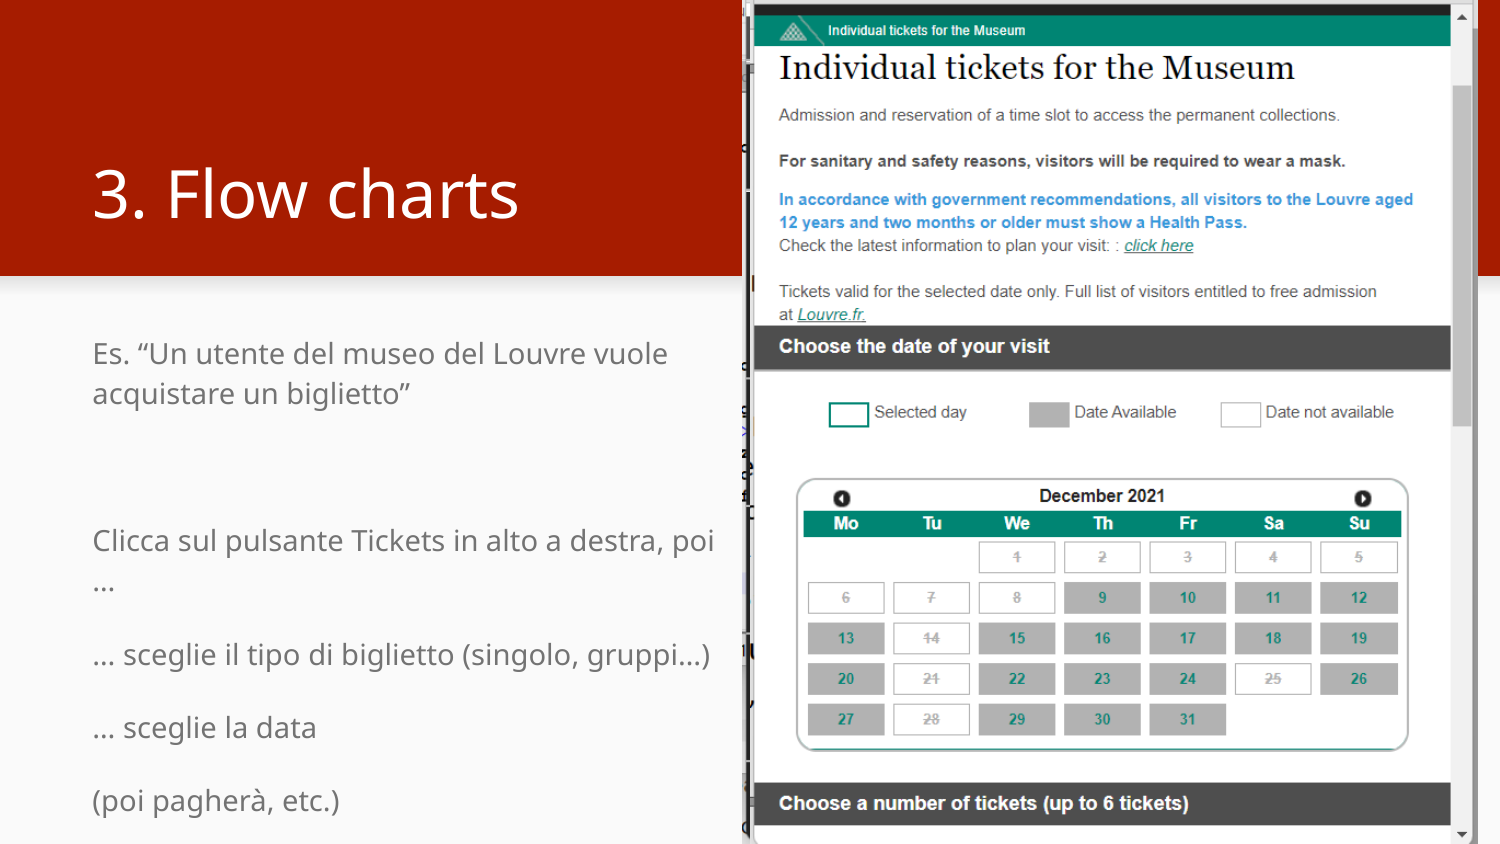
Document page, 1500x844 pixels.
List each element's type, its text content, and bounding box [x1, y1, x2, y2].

picture [741, 0, 1478, 844]
title 3. Flow charts [77, 121, 736, 248]
list Es. “Un utente del museo del Louvre vuole acquistare un biglietto” Clicca sul pulsante Tickets in alto a destra, poi … … sceglie il tipo di biglietto (singolo, gruppi…) … sceglie la data (poi pagherà, etc.) [77, 314, 734, 821]
